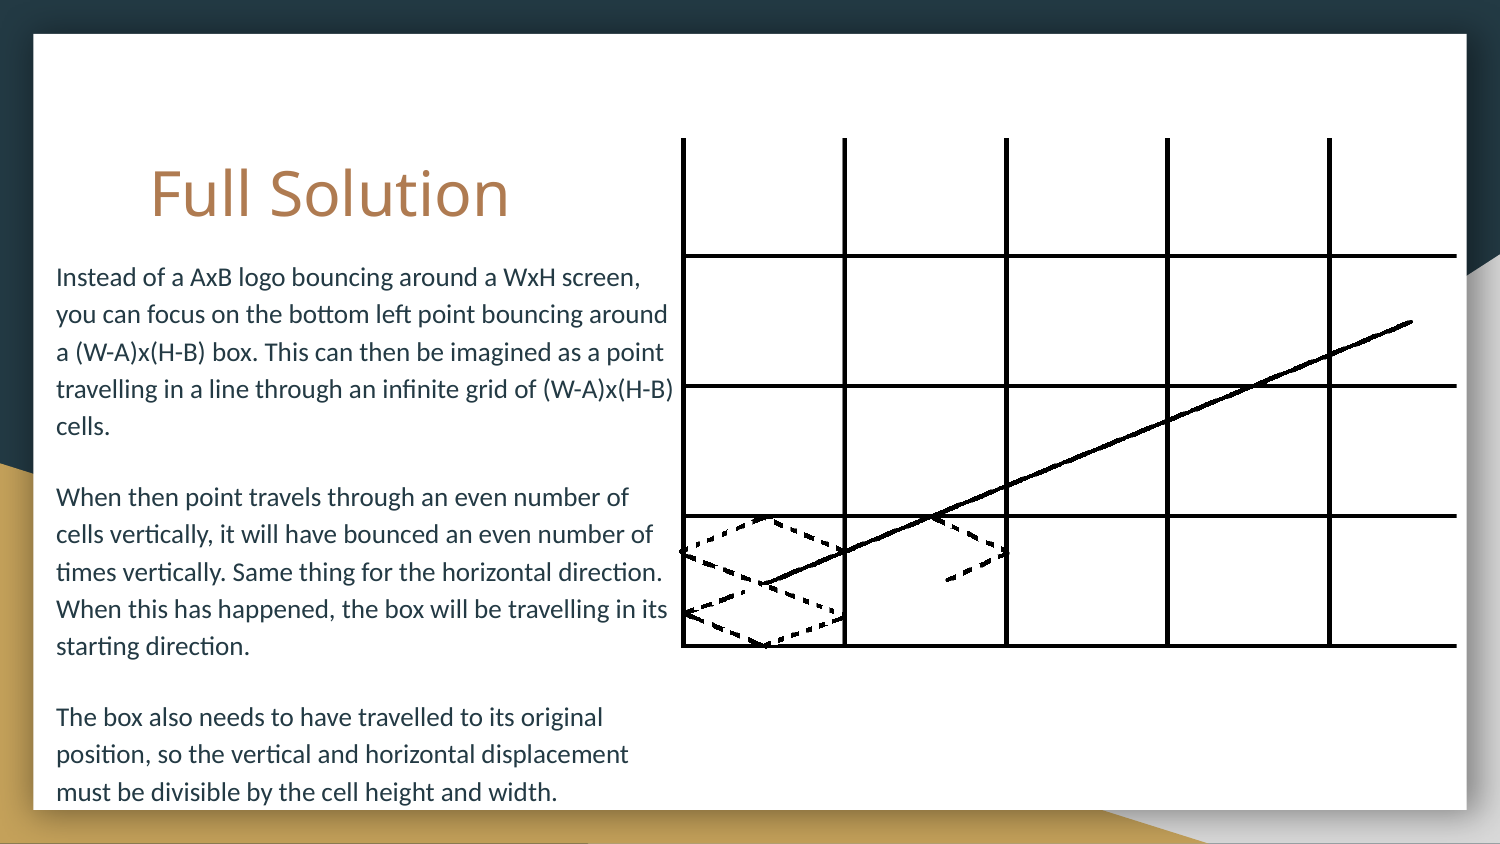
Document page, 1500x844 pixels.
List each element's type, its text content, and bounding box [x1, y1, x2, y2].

picture [672, 138, 1457, 672]
title Full Solution [134, 138, 671, 239]
list Instead of a AxB logo bouncing around a WxH screen, you can focus on the bottom left point bouncing around a (W-A)x(H-B) box. This can then be imagined as a point travelling in a line through an infinite grid of (W-A)x(H-B) cells. When then point travels through an even number of cells vertically, it will have bounced an even number of times vertically. Same thing for the horizontal direction. When this has happened, the box will be travelling in its starting direction. The box also needs to have travelled to its original position, so the vertical and horizontal displacement must be divisible by the cell height and width. [40, 239, 698, 729]
